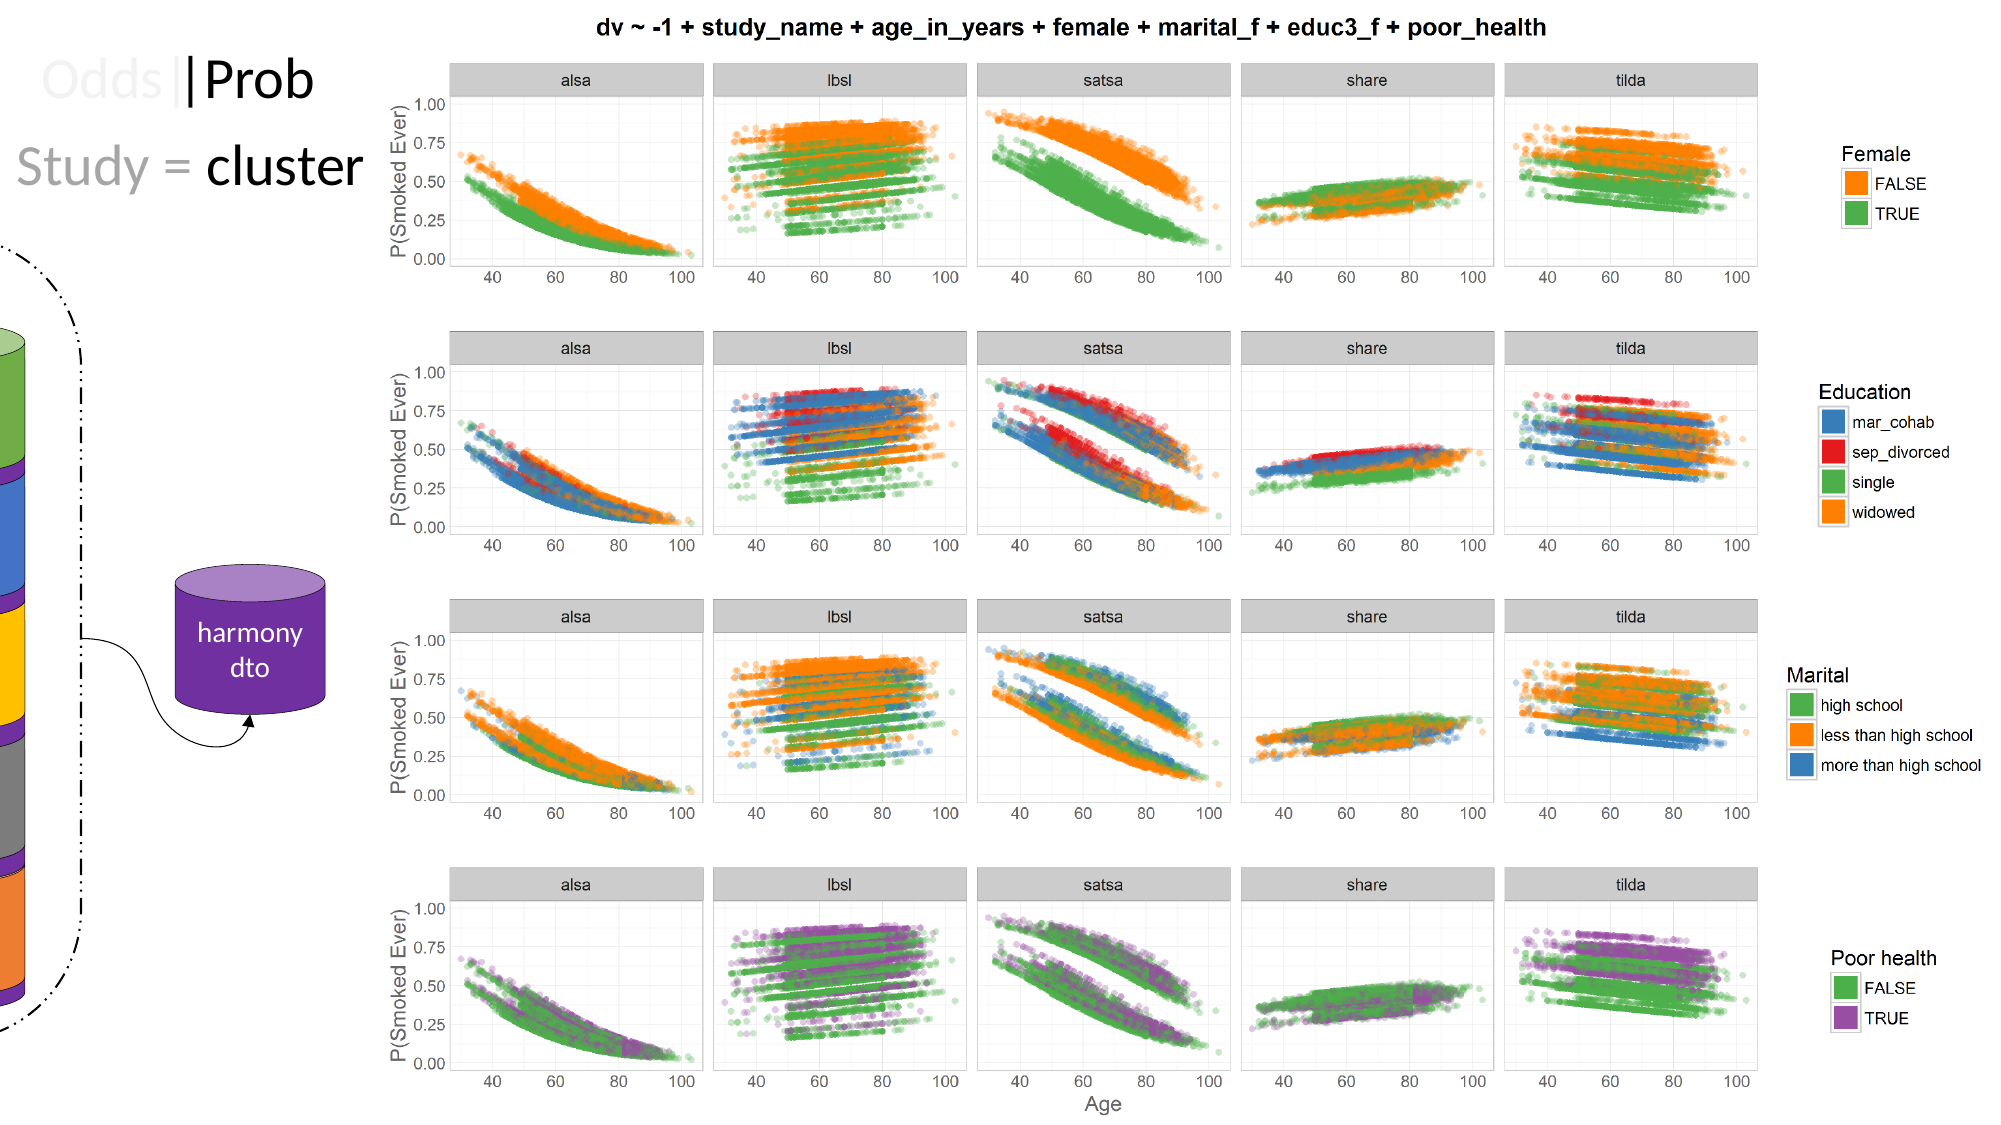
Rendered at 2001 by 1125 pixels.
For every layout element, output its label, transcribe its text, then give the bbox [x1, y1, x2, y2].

text_box dto [0, 236, 76, 321]
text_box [0, 323, 25, 1011]
text_box harmony dto [174, 563, 327, 716]
text_box [0, 321, 83, 1033]
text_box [24, 32, 331, 119]
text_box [0, 119, 374, 206]
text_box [177, 566, 323, 600]
picture [374, 0, 2000, 1125]
